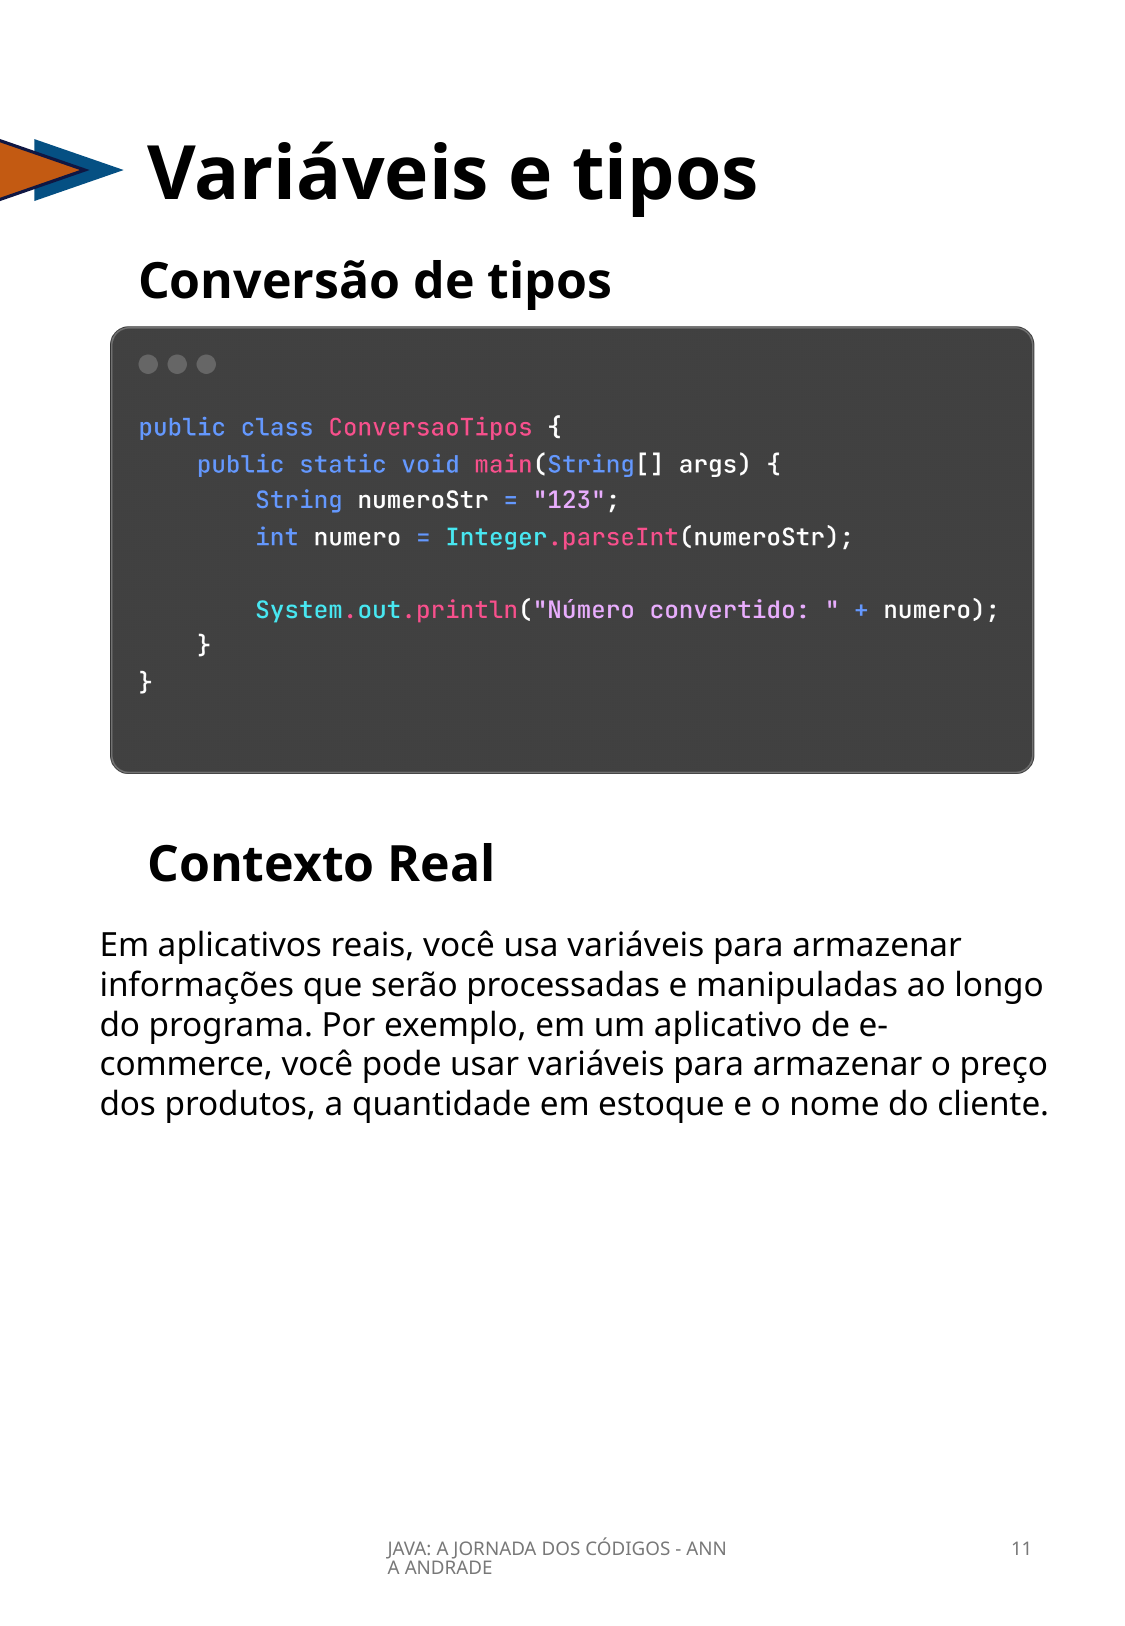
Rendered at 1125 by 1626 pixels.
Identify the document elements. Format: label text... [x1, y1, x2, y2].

text_box Contexto Real [132, 875, 1125, 900]
slide_number 11 [794, 1506, 1048, 1593]
picture [8, 224, 1125, 875]
footer JAVA: A JORNADA DOS CÓDIGOS - ANNA ANDRADE [372, 1506, 753, 1593]
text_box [0, 138, 125, 202]
text_box Em aplicativos reais, você usa variáveis para armazenar informações que serão processadas e manipuladas ao longo do programa. Por exemplo, em um aplicativo de e-commerce, você pode usar variáveis para armazenar o preço dos produtos, a quantidade em estoque e o nome do cliente. [84, 915, 1077, 1130]
text_box Variáveis e tipos [132, 116, 1125, 222]
